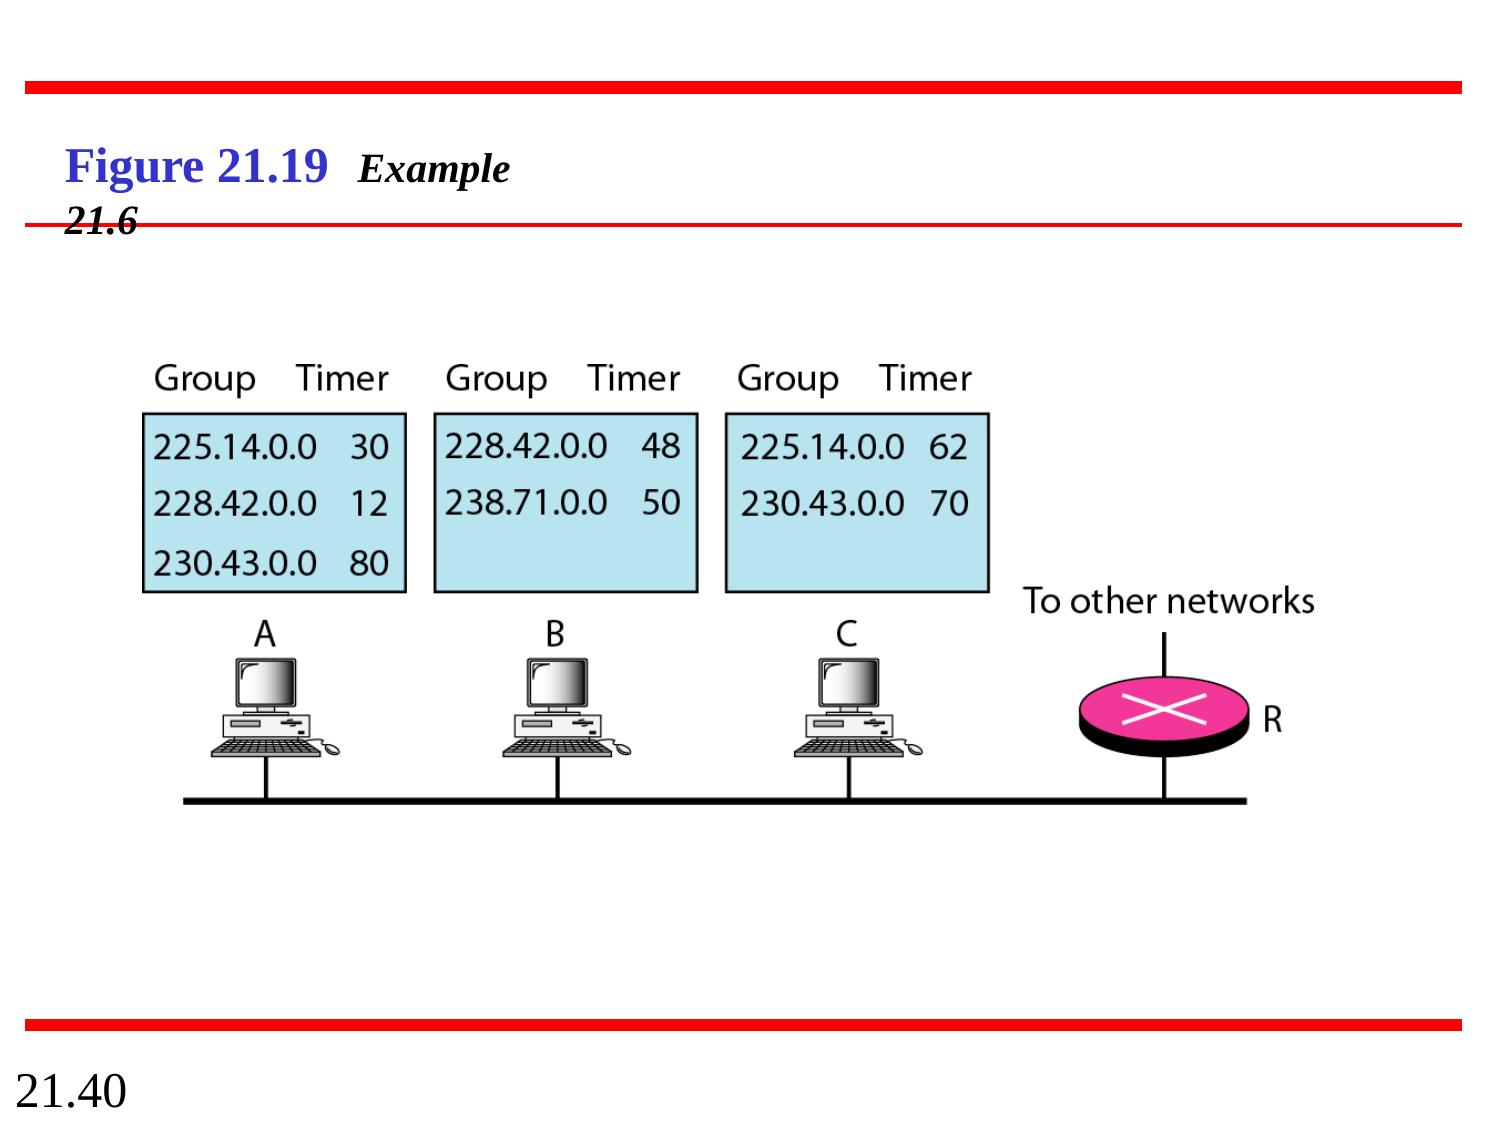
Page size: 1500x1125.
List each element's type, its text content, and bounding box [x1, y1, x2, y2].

picture [142, 363, 1314, 805]
title Figure 21.19 Example 21.6 [62, 130, 595, 321]
slide_number 21.40 [12, 1060, 134, 1125]
